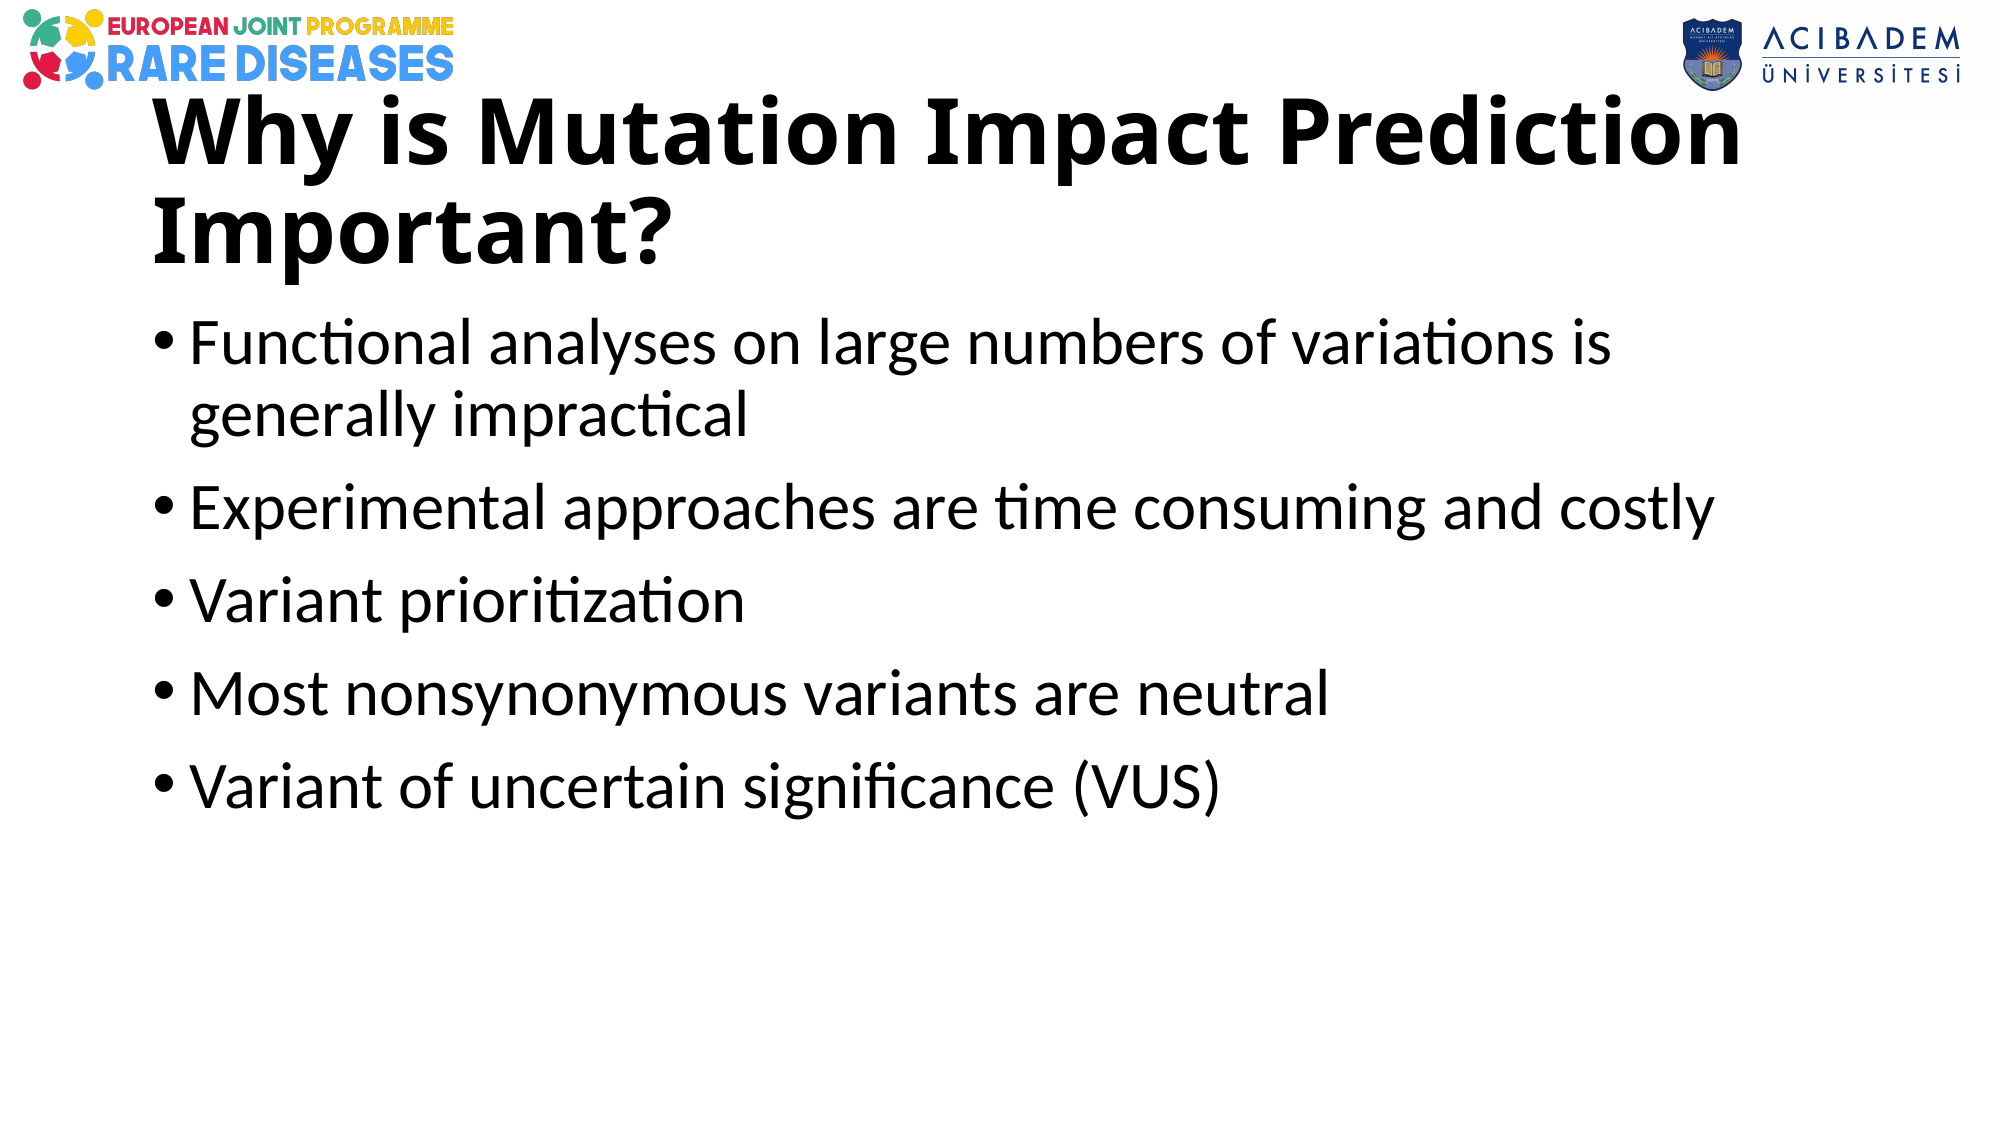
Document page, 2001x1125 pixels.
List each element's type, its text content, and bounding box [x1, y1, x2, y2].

list Functional analyses on large numbers of variations is generally impractical Experimental approaches are time consuming and costly Variant prioritization Most nonsynonymous variants are neutral Variant of uncertain significance (VUS) [137, 299, 1863, 1014]
picture [12, 0, 464, 99]
picture [1643, 1, 2000, 119]
title Why is Mutation Impact Prediction Important? [137, 75, 1863, 294]
